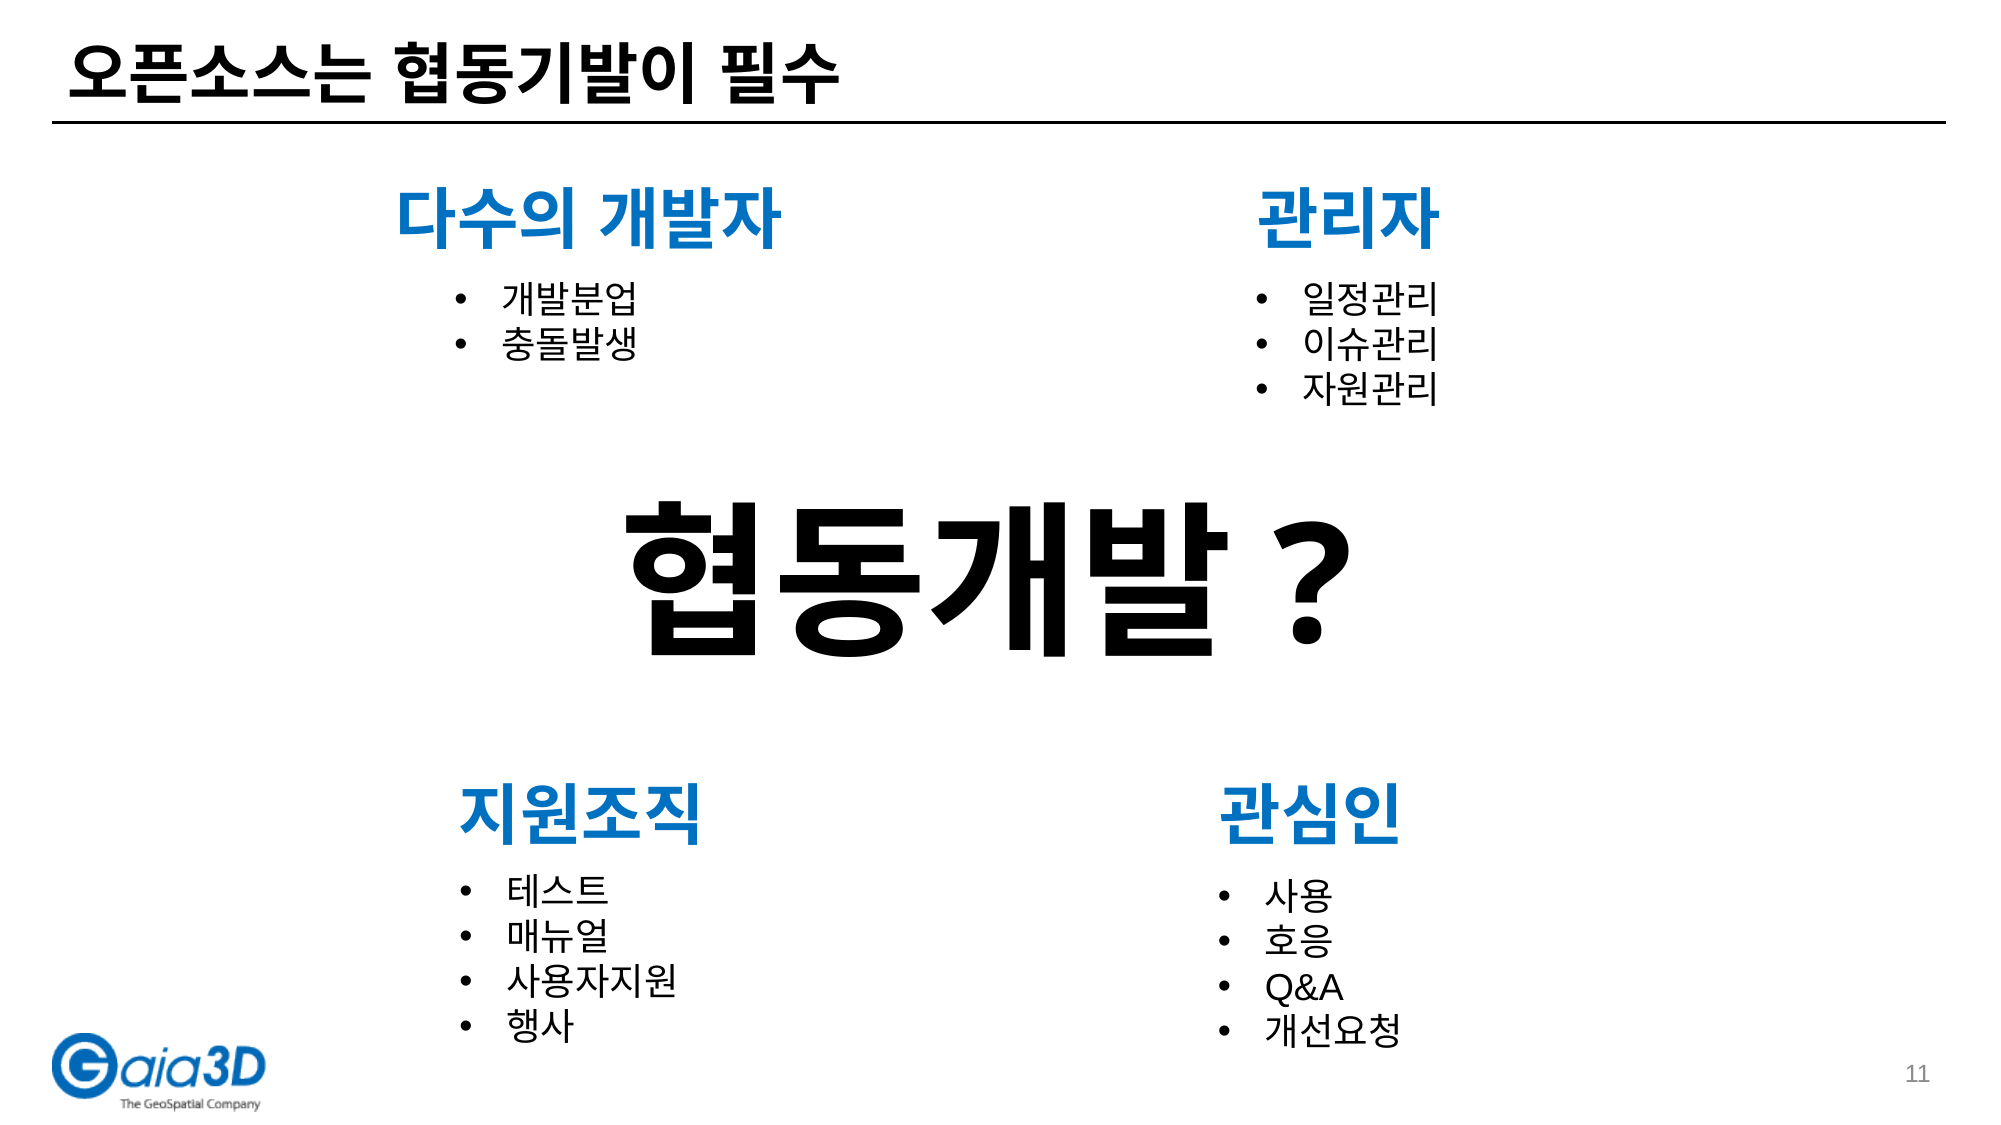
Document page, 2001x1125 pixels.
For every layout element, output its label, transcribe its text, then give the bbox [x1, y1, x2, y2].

text_box 협동개발? [569, 479, 1369, 698]
title 오픈소스는 협동기발이 필수 [52, 39, 1946, 115]
text_box 관리자 [1242, 169, 1457, 264]
slide_number 11 [1495, 1042, 1946, 1103]
text_box 테스트 매뉴얼 사용자지원 행사 [444, 860, 694, 1056]
picture [52, 1033, 268, 1112]
text_box 관심인 [1204, 765, 1420, 860]
text_box 사용 호응 Q&A 개선요청 [1203, 865, 1418, 1061]
text_box 일정관리 이슈관리 자원관리 [1240, 268, 1456, 419]
text_box 지원조직 [444, 765, 721, 860]
text_box 개발분업 충돌발생 [439, 268, 655, 374]
text_box 다수의 개발자 [380, 169, 799, 264]
